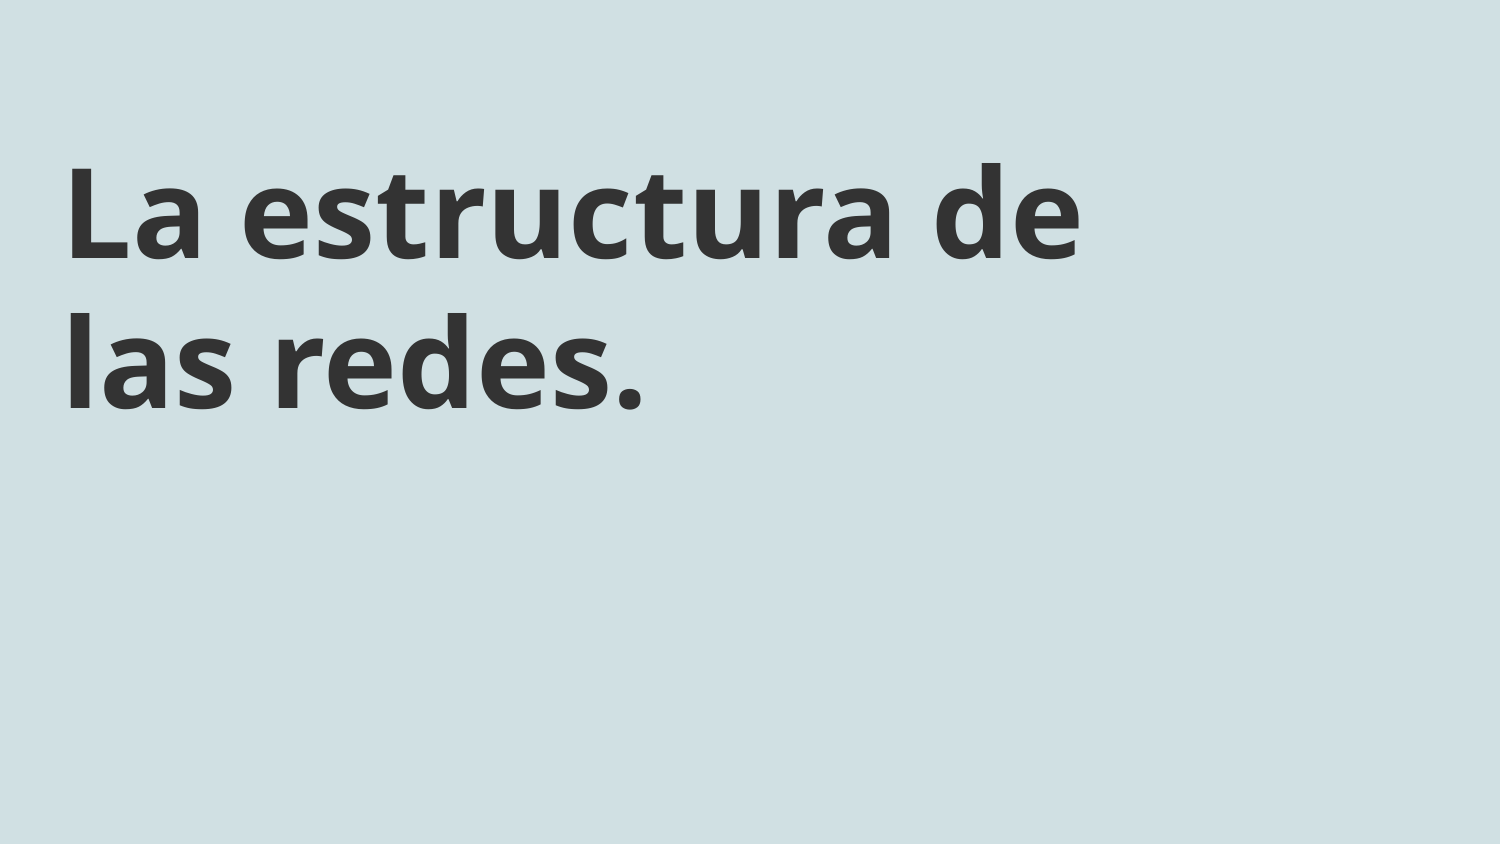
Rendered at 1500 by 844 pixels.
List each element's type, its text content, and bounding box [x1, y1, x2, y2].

title La estructura de las redes. [46, 118, 1200, 679]
